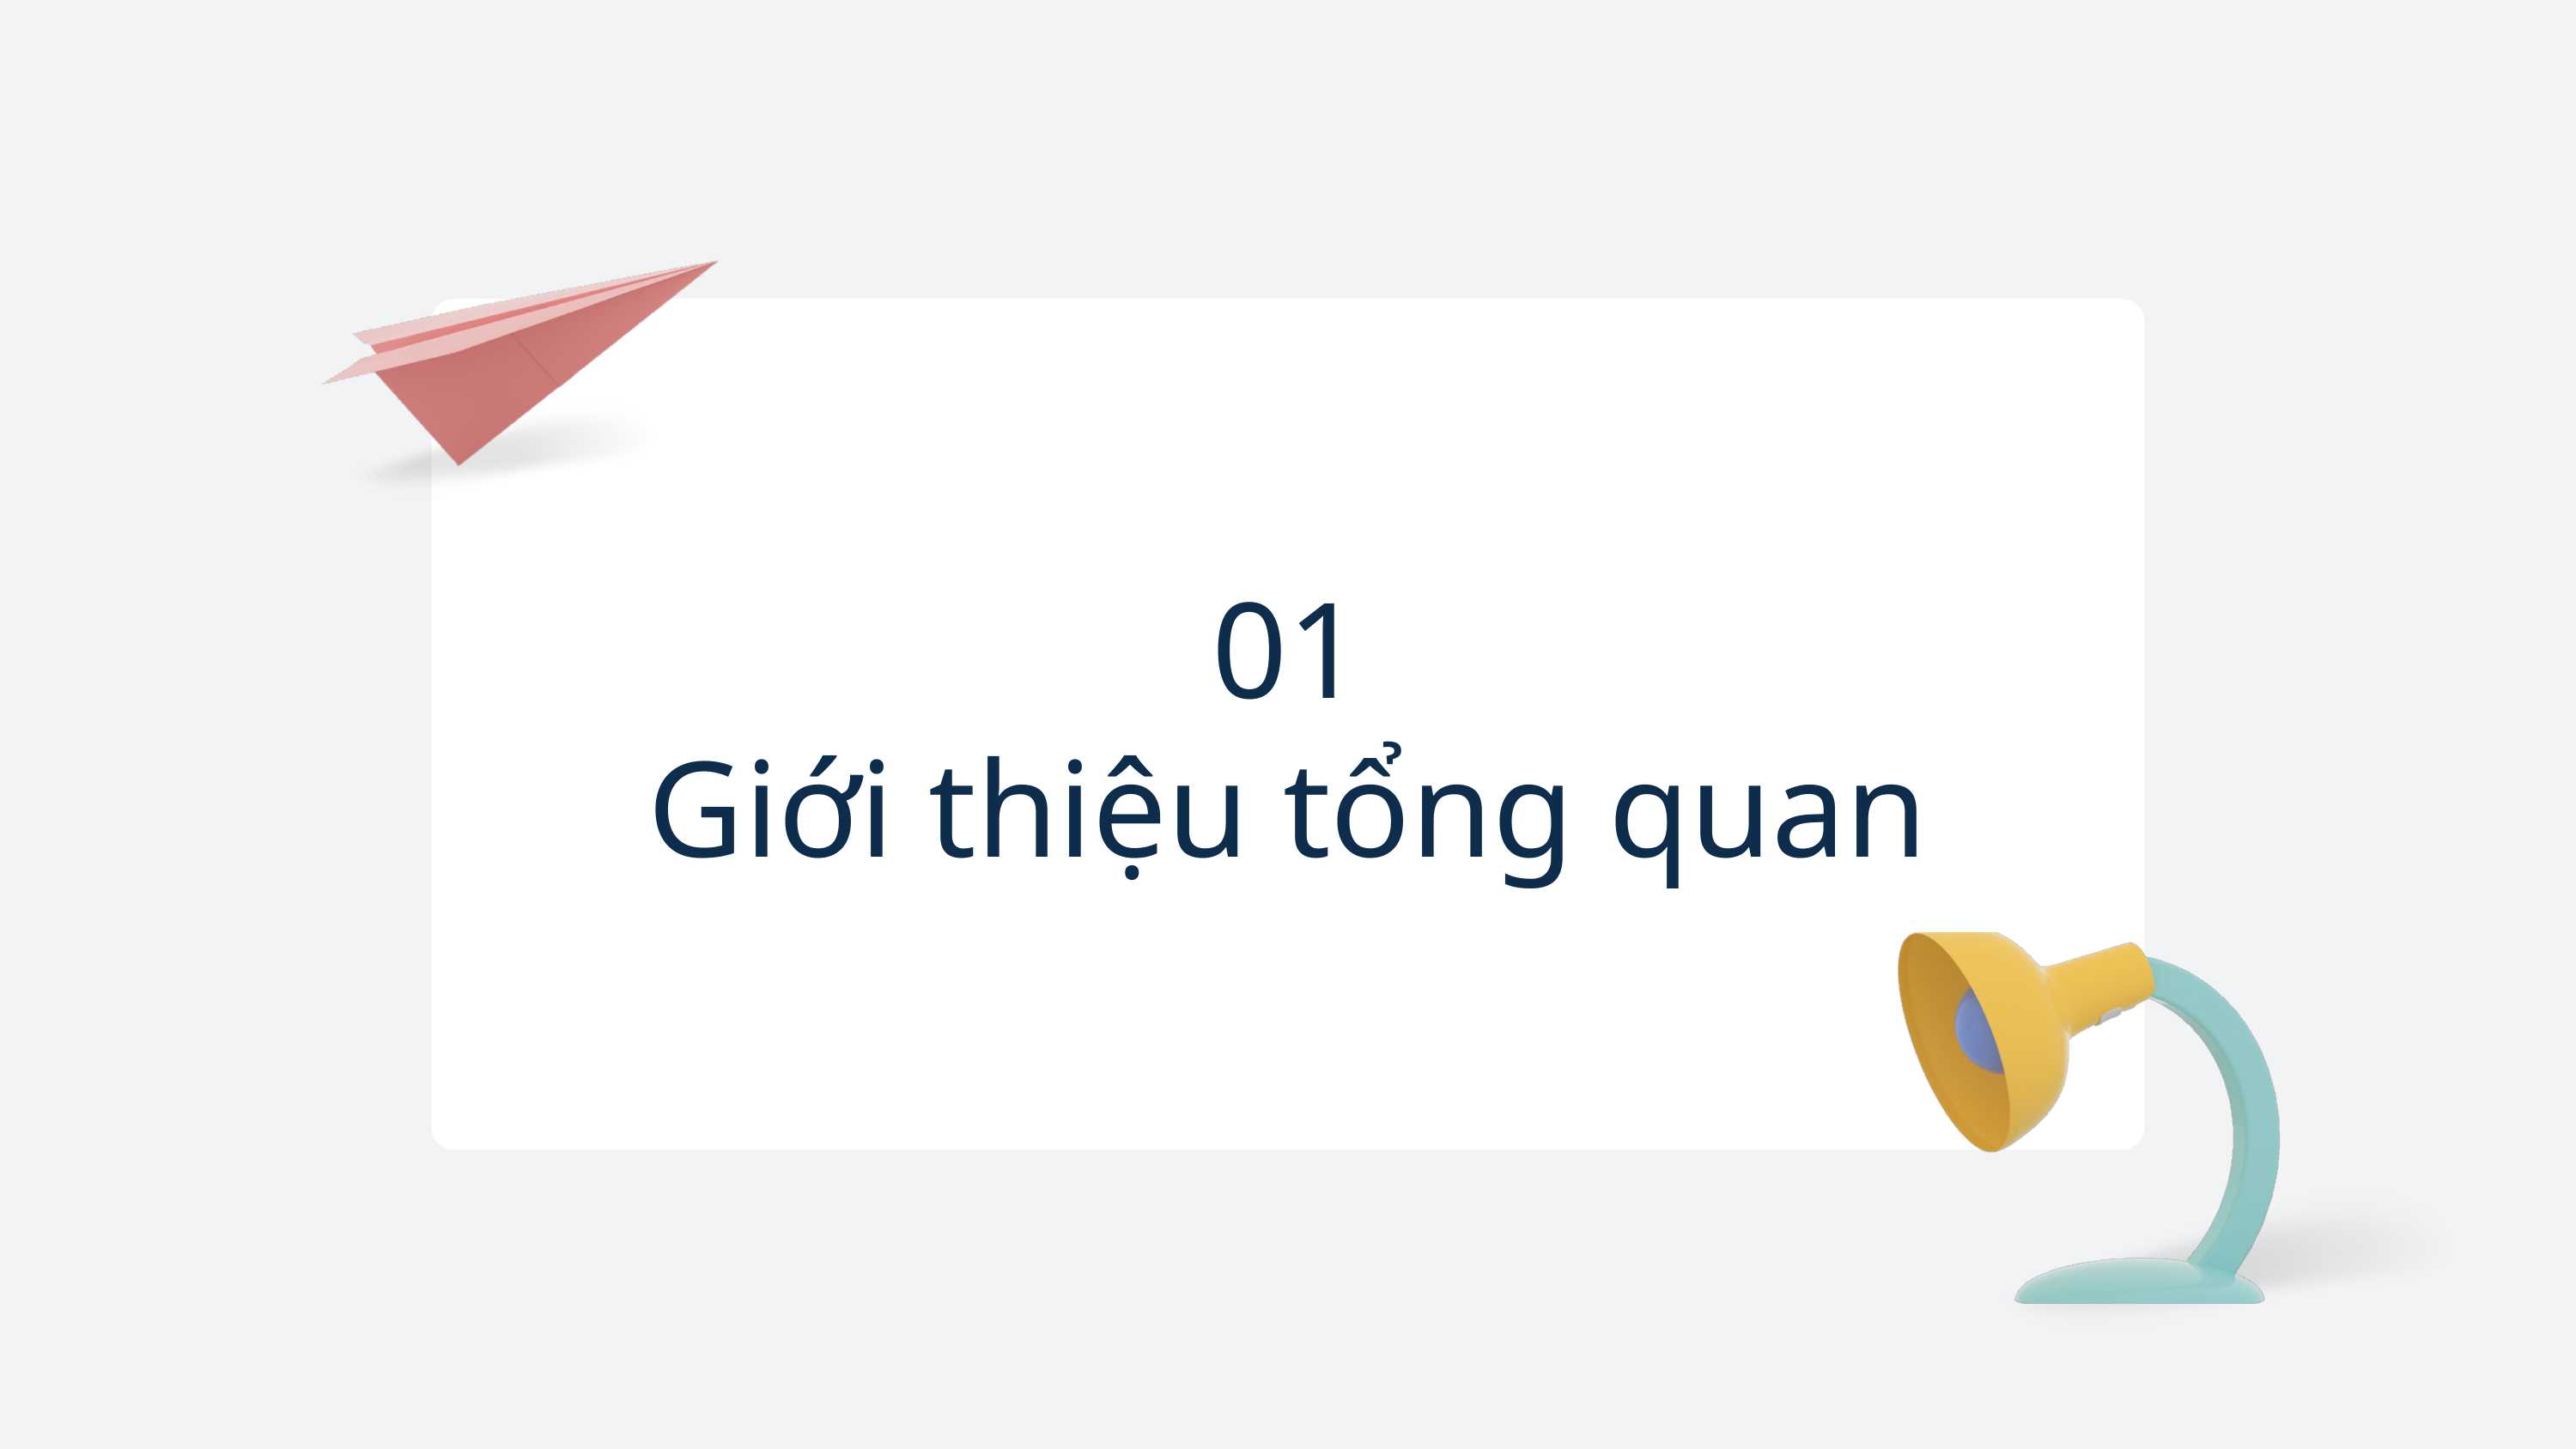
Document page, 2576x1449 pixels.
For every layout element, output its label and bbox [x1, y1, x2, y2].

text_box [431, 298, 2145, 1150]
picture [310, 203, 739, 501]
picture [1897, 932, 2460, 1338]
